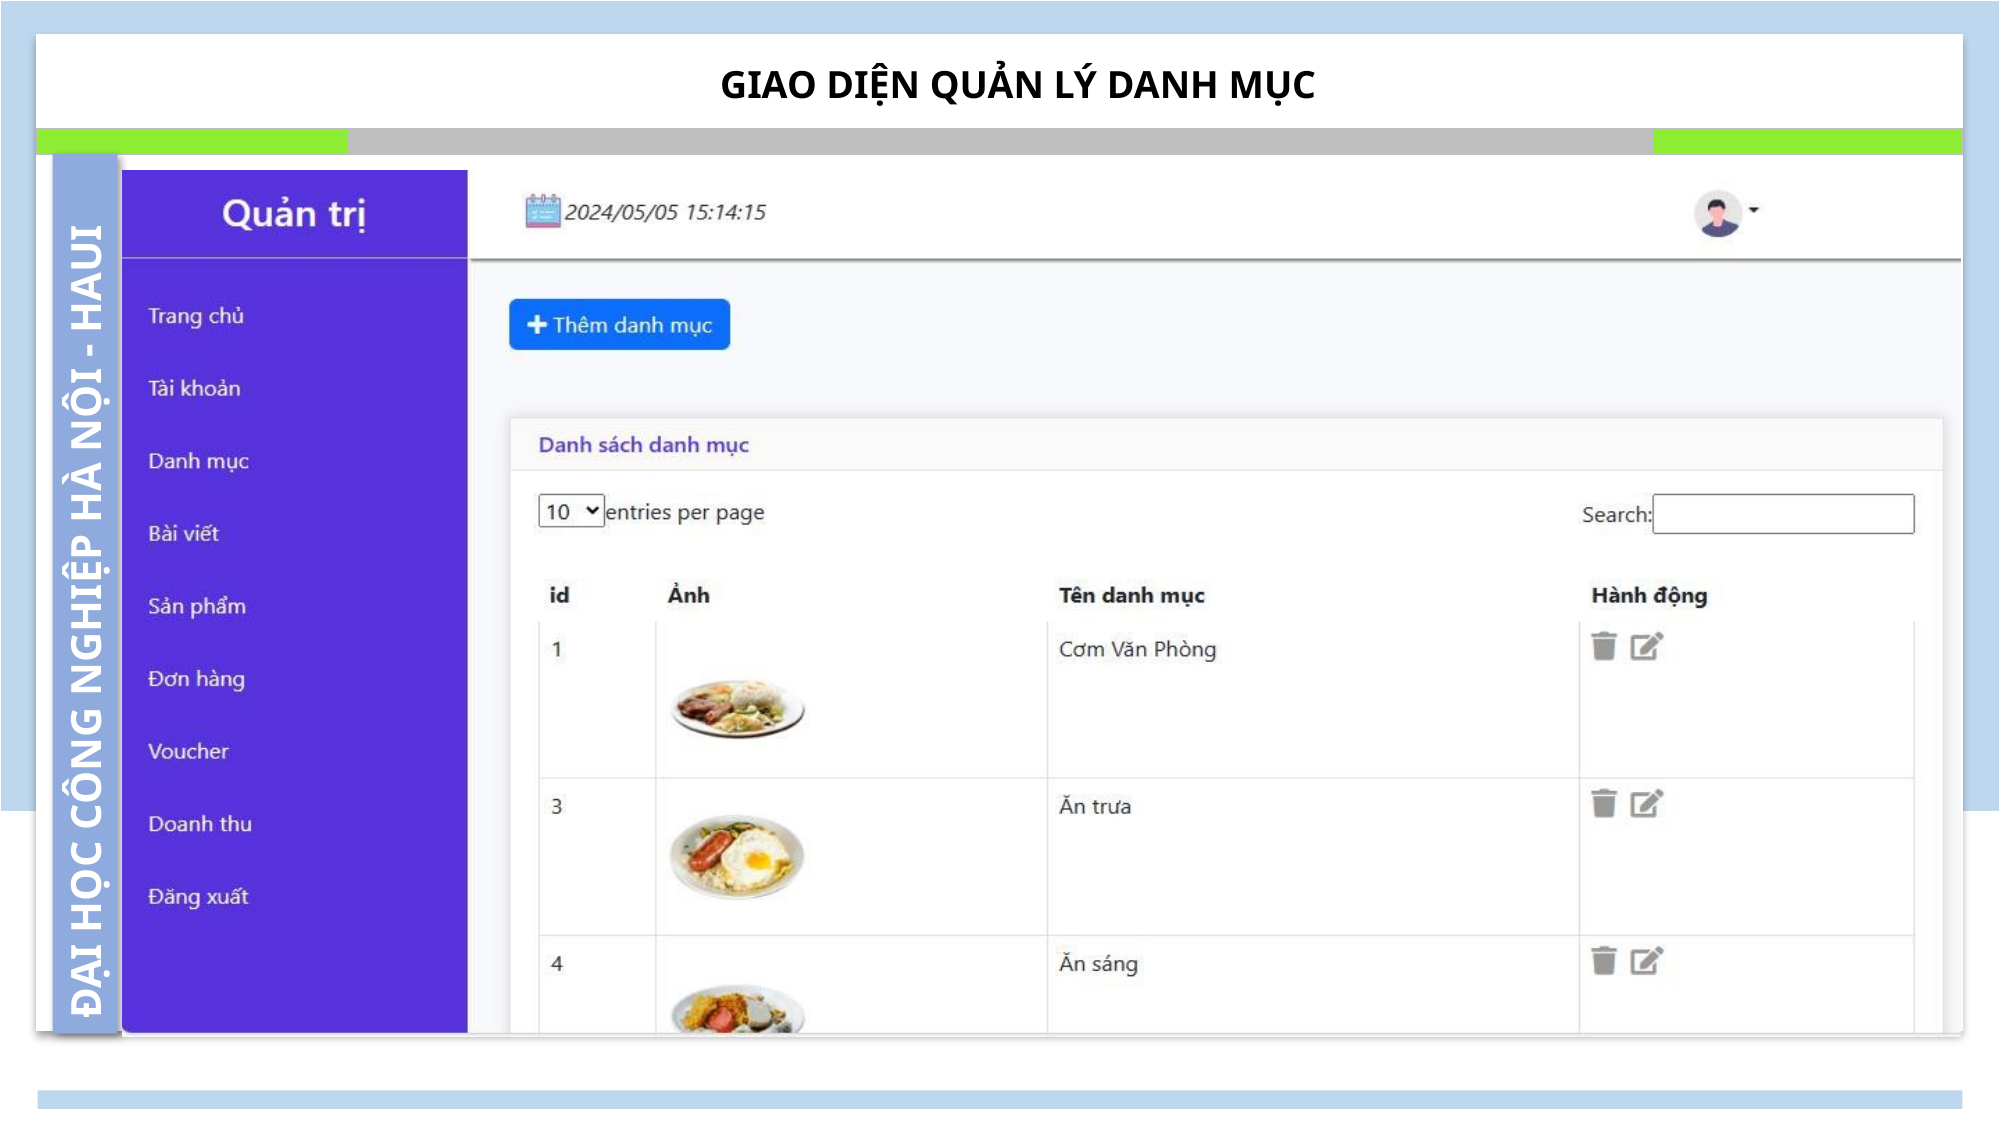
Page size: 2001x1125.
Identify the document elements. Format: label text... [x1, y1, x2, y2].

text_box GIAO DIỆN QUẢN LÝ DANH MỤC [293, 53, 1744, 113]
picture [122, 170, 1961, 1037]
